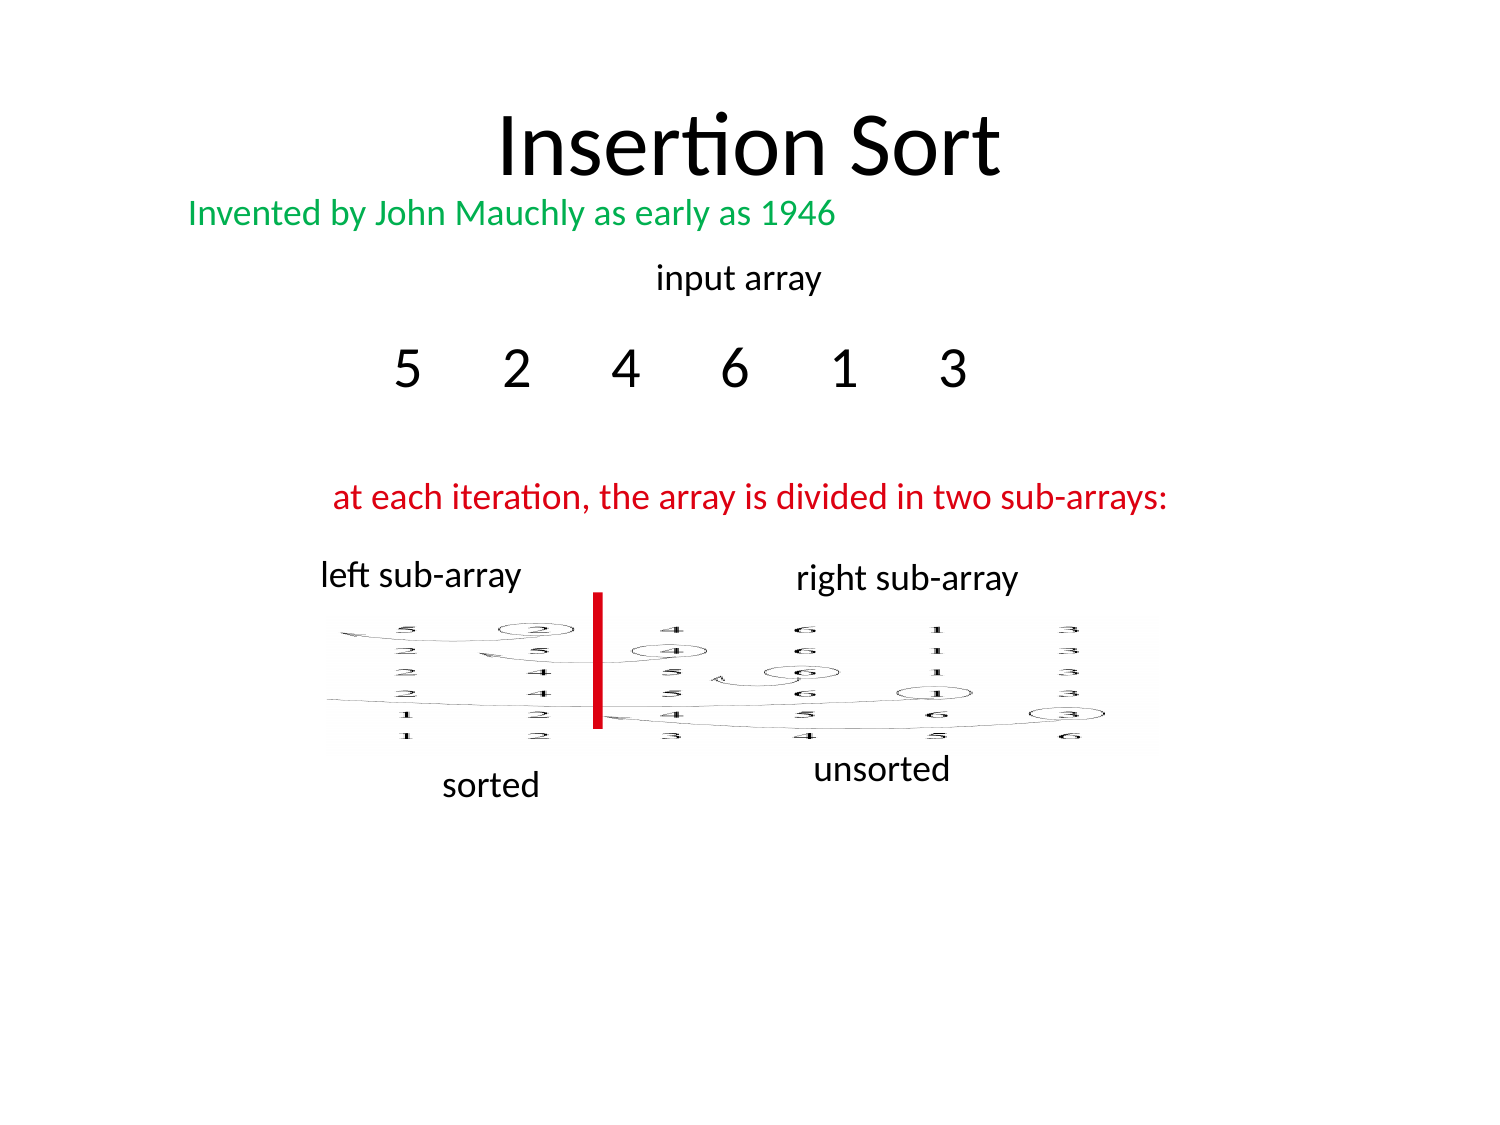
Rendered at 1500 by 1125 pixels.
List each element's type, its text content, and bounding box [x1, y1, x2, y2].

text_box left sub-array [305, 542, 537, 603]
text_box Invented by John Mauchly as early as 1946 [173, 180, 1350, 241]
text_box at each iteration, the array is divided in two sub-arrays: [318, 464, 1184, 525]
text_box sorted [427, 765, 556, 813]
text_box input array [640, 245, 846, 305]
text_box right sub-array [781, 545, 1034, 605]
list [326, 615, 1159, 757]
title Insertion Sort [75, 45, 1425, 233]
text_box unsorted [798, 765, 967, 797]
text_box 5 2 4 6 1 3 [379, 321, 1091, 407]
